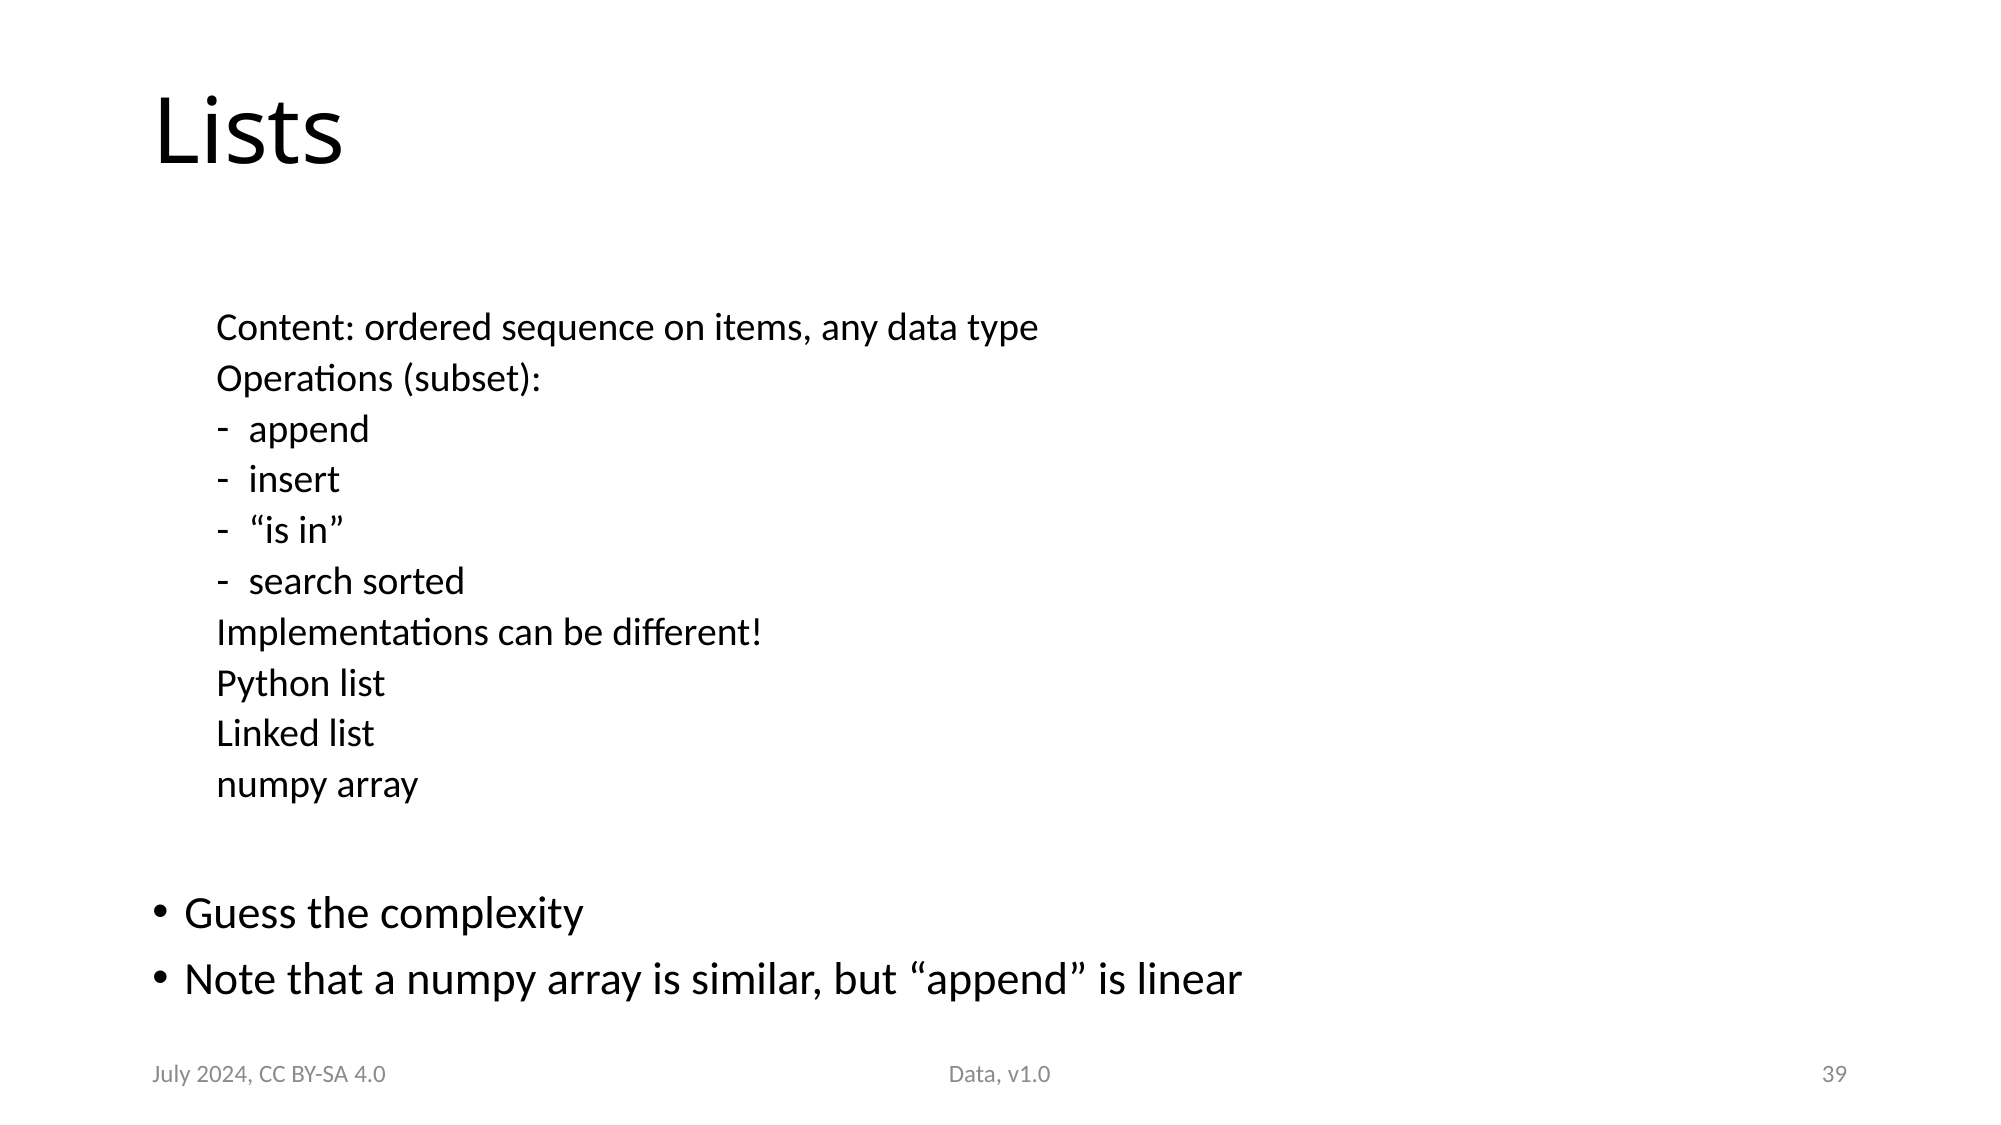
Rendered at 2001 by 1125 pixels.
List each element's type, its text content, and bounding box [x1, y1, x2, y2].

list Content: ordered sequence on items, any data type Operations (subset): append insert “is in” search sorted Implementations can be different! Python list Linked list numpy array Guess the complexity Note that a numpy array is similar, but “append” is linear [137, 243, 1863, 1014]
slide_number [137, 1042, 588, 1103]
slide_number 39 [1412, 1042, 1863, 1103]
footer Data, v1.0 [662, 1042, 1338, 1103]
title Lists [137, 59, 1863, 209]
